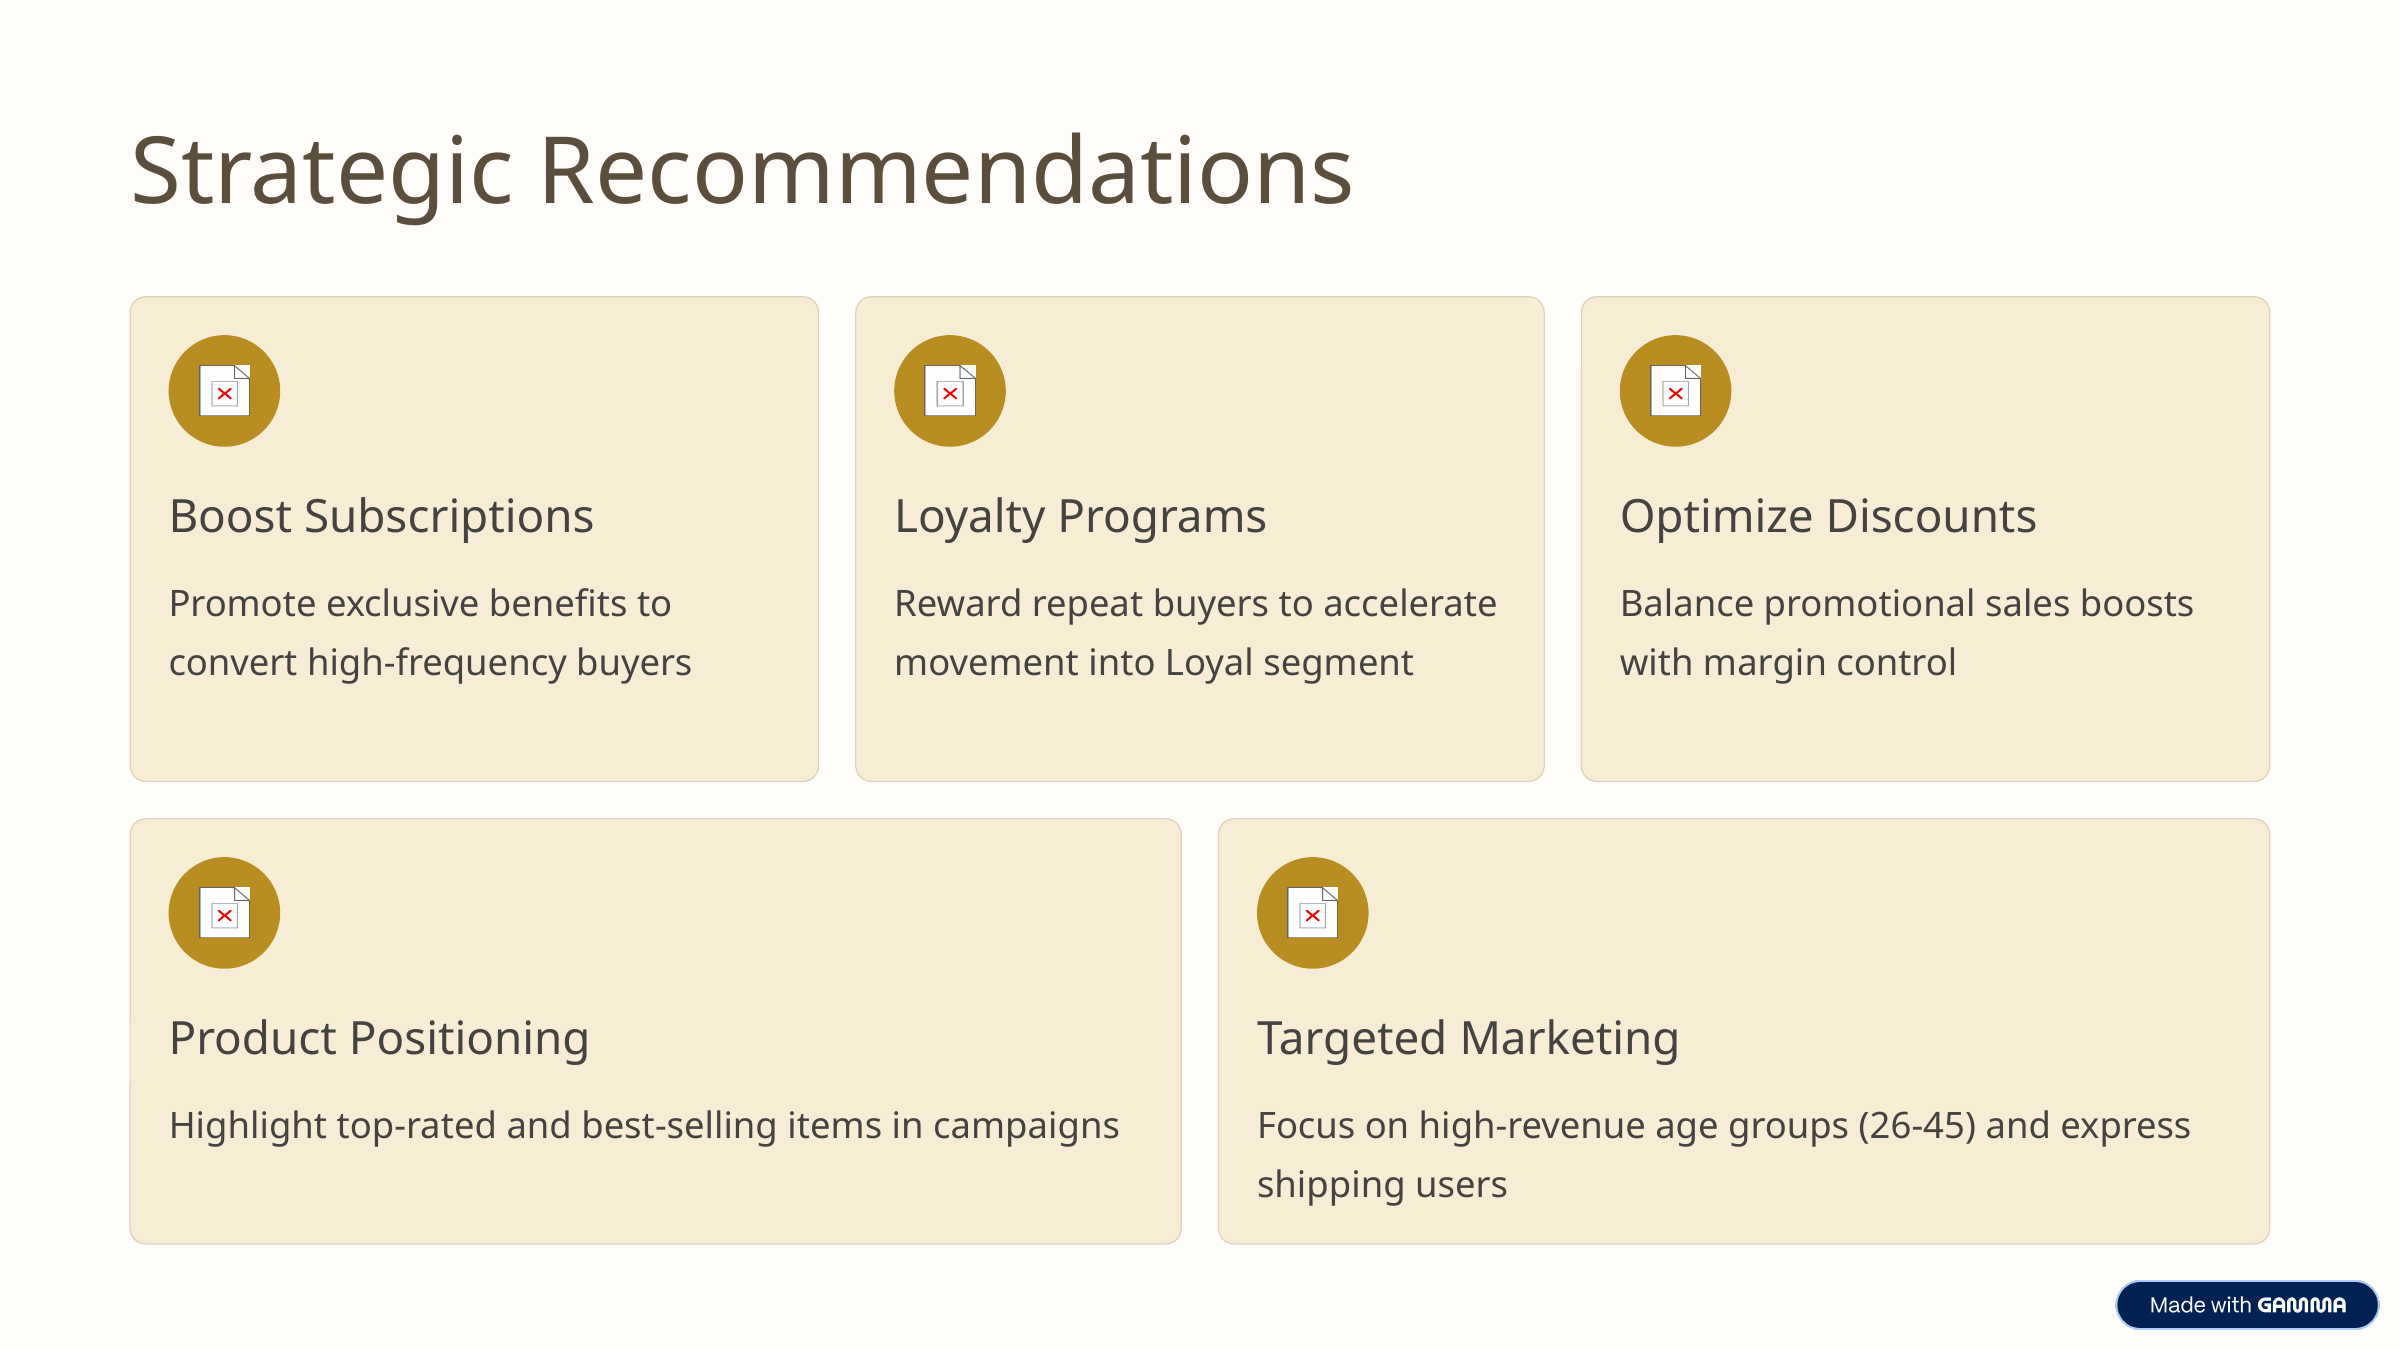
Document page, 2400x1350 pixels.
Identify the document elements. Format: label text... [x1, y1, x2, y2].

picture [199, 365, 250, 416]
text_box Promote exclusive benefits to convert high-frequency buyers [168, 564, 781, 684]
text_box [894, 335, 1006, 447]
text_box Reward repeat buyers to accelerate movement into Loyal segment [894, 564, 1506, 743]
picture [2106, 1271, 2389, 1339]
text_box Highlight top-rated and best-selling items in campaigns [168, 1086, 1143, 1146]
text_box Product Positioning [168, 1005, 641, 1064]
text_box Targeted Marketing [1256, 1005, 1726, 1064]
text_box [130, 296, 819, 782]
text_box [168, 335, 281, 447]
picture [1287, 887, 1338, 938]
text_box Balance promotional sales boosts with margin control [1619, 564, 2232, 684]
text_box [1218, 818, 2270, 1244]
text_box [1256, 857, 1369, 969]
text_box Loyalty Programs [894, 483, 1360, 543]
text_box [855, 296, 1545, 782]
text_box Focus on high-revenue age groups (26-45) and express shipping users [1257, 1086, 2232, 1206]
text_box [168, 857, 281, 969]
picture [924, 365, 976, 416]
text_box Optimize Discounts [1619, 483, 2096, 543]
text_box [1619, 335, 1732, 447]
text_box [1581, 296, 2270, 782]
picture [199, 887, 250, 938]
text_box [130, 818, 1182, 1244]
text_box Strategic Recommendations [130, 106, 1476, 223]
picture [1650, 365, 1701, 416]
text_box Boost Subscriptions [168, 483, 642, 543]
